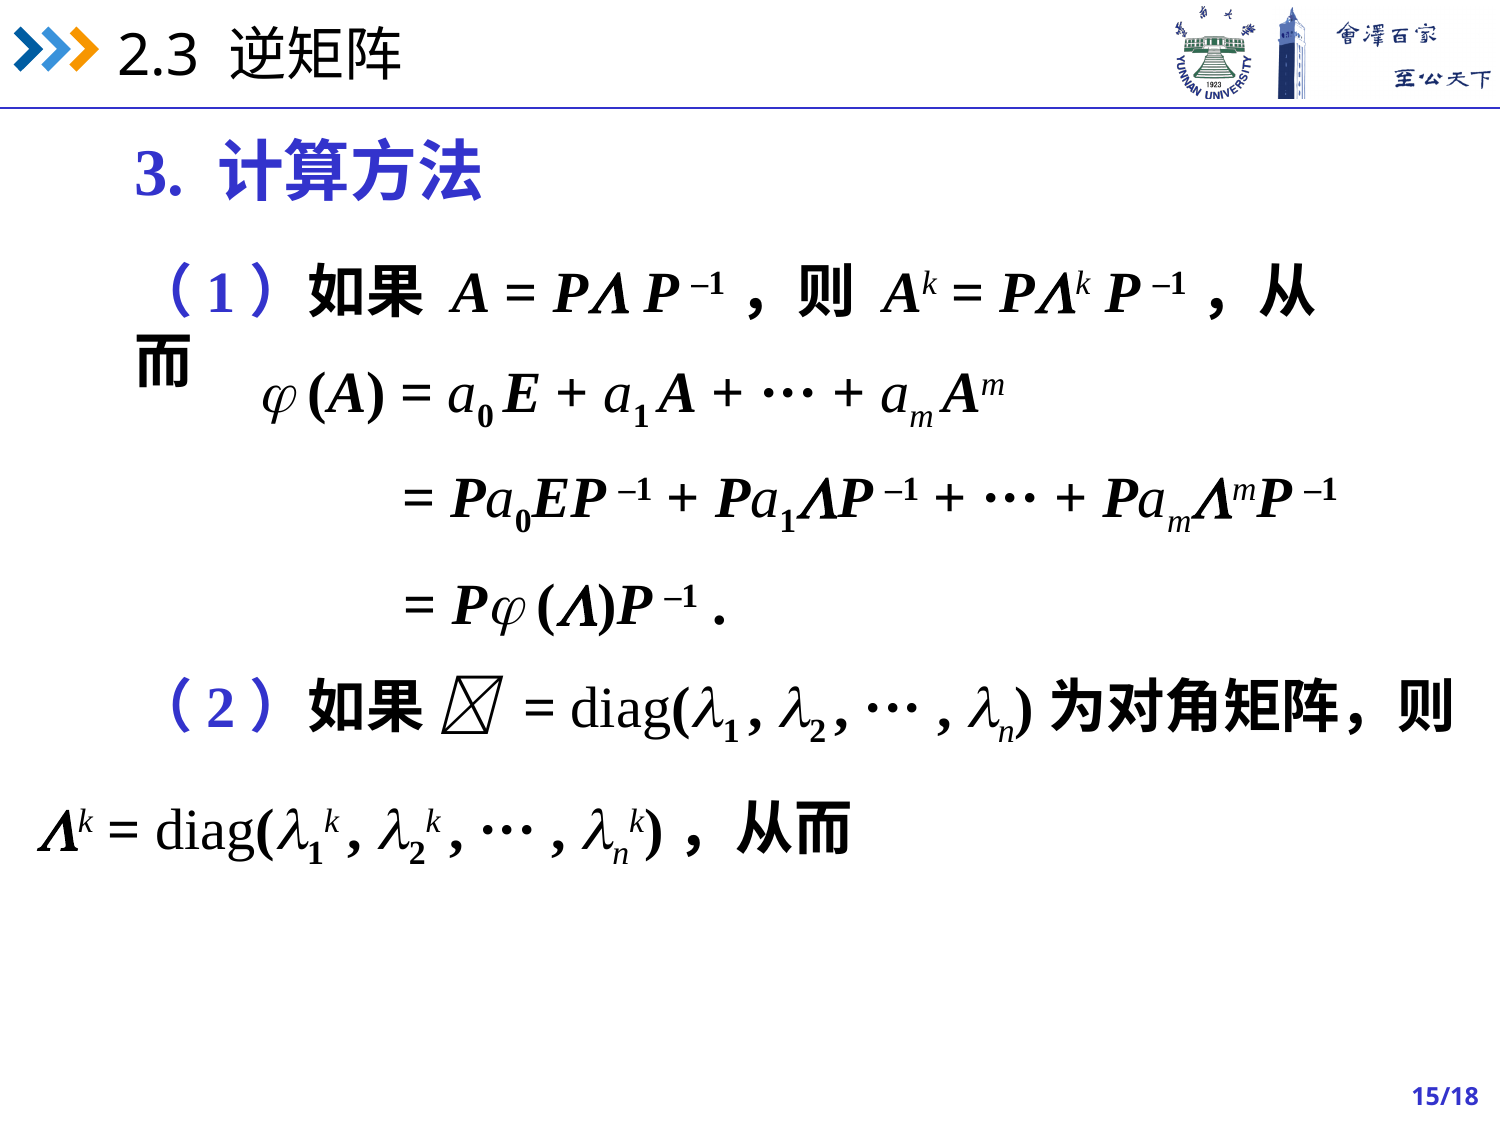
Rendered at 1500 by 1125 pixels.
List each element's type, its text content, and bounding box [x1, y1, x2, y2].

text_box = Pa0EP –1 + Pa1P –1 + ··· + PammP –1 [387, 452, 1425, 547]
text_box （2）如果  = diag(1 , 2 , ··· , n)为对角矩阵，则 [119, 661, 1500, 757]
text_box 3. 计算方法 [119, 121, 511, 217]
text_box  (A) = a0 E + a1 A + ··· + am Am [243, 346, 1150, 442]
text_box k = diag(1k , 2k , ··· , nk)，从而 [22, 784, 1185, 879]
text_box = P ()P –1 . [389, 559, 802, 645]
text_box （1）如果 A = P P –1，则 Ak = Pk P –1，从而 [119, 246, 1345, 402]
picture [1175, 6, 1256, 99]
picture [1272, 6, 1496, 99]
